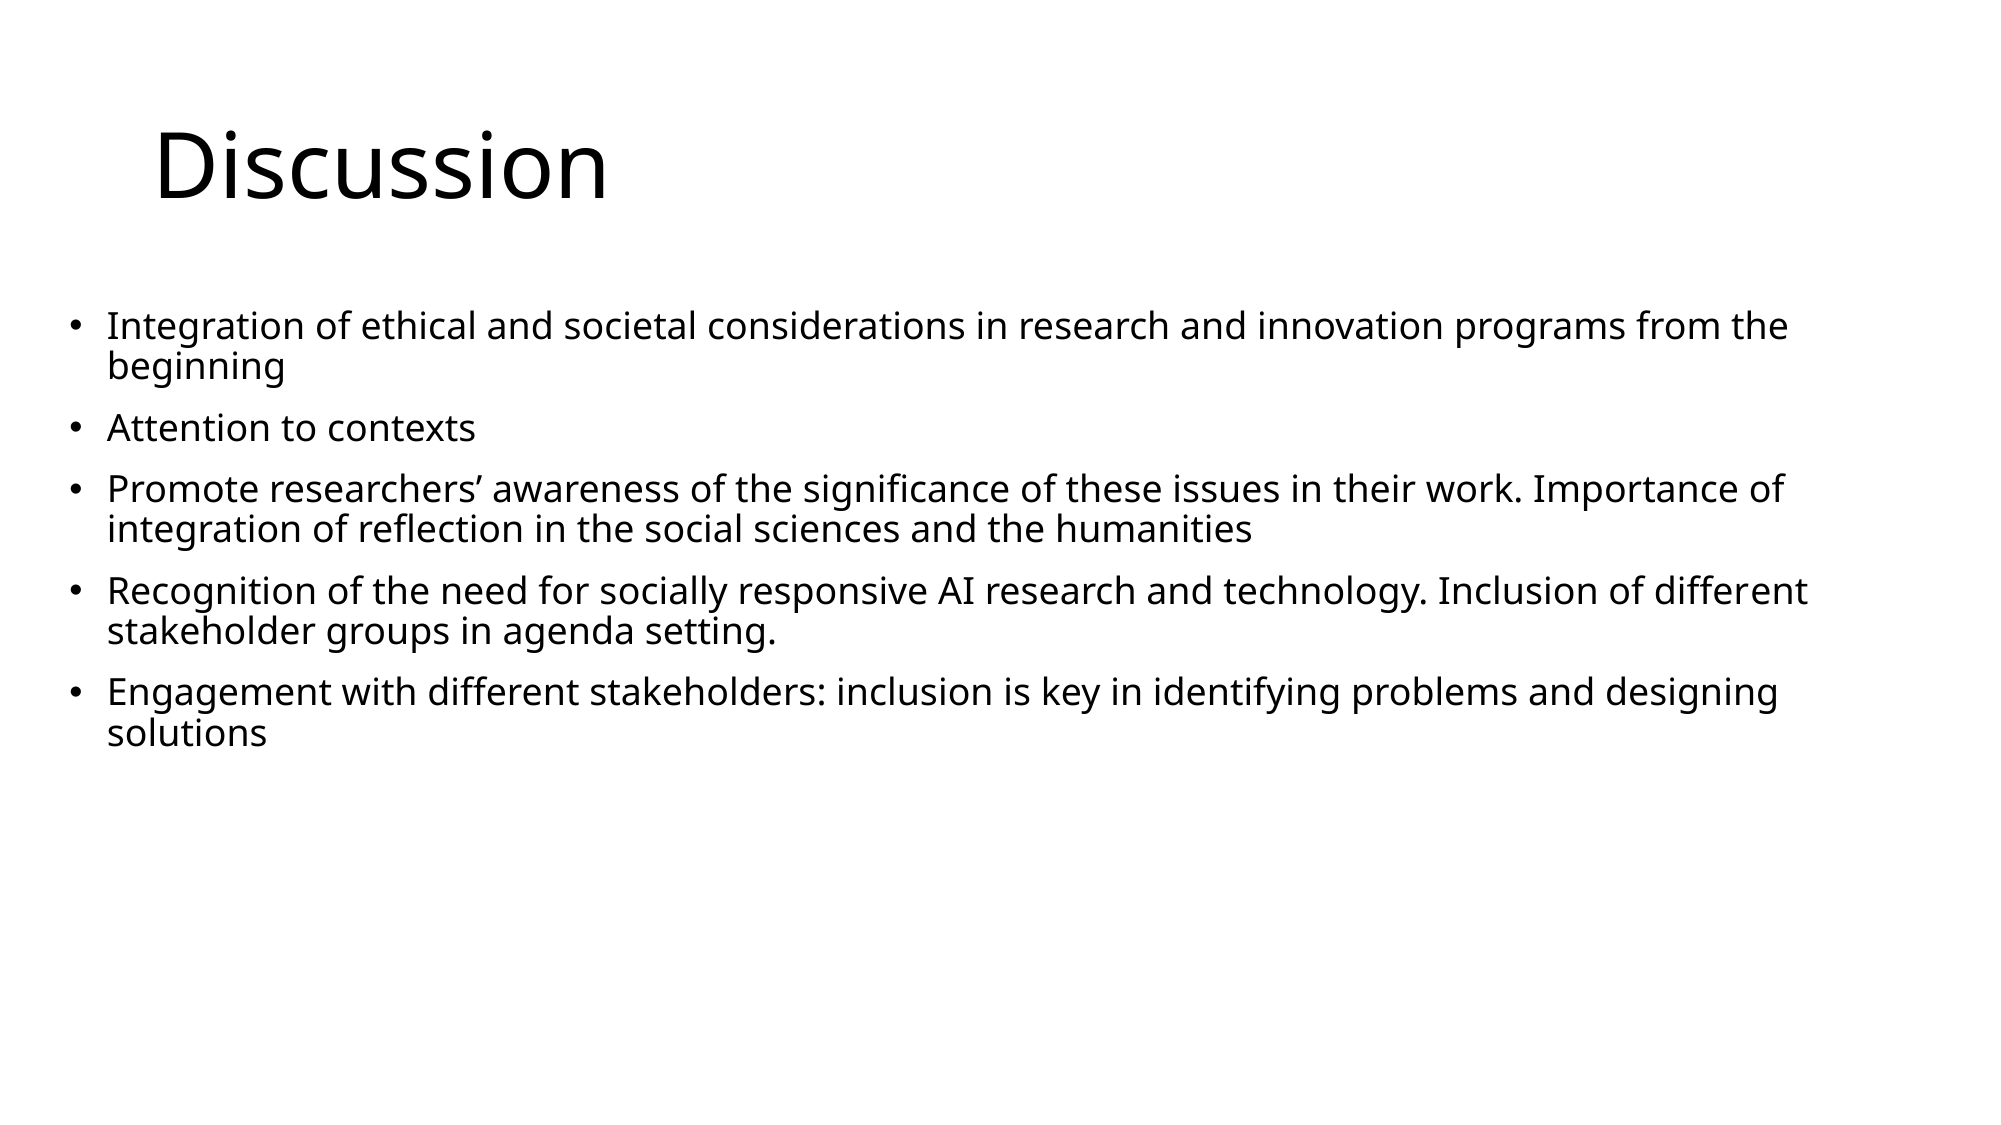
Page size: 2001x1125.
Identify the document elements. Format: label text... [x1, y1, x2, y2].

list Integration of ethical and societal considerations in research and innovation programs from the beginning Attention to contexts Promote researchers’ awareness of the significance of these issues in their work. Importance of integration of reflection in the social sciences and the humanities Recognition of the need for socially responsive AI research and technology. Inclusion of different stakeholder groups in agenda setting. Engagement with different stakeholders: inclusion is key in identifying problems and designing solutions [54, 299, 1949, 1014]
title Discussion [137, 59, 1863, 278]
